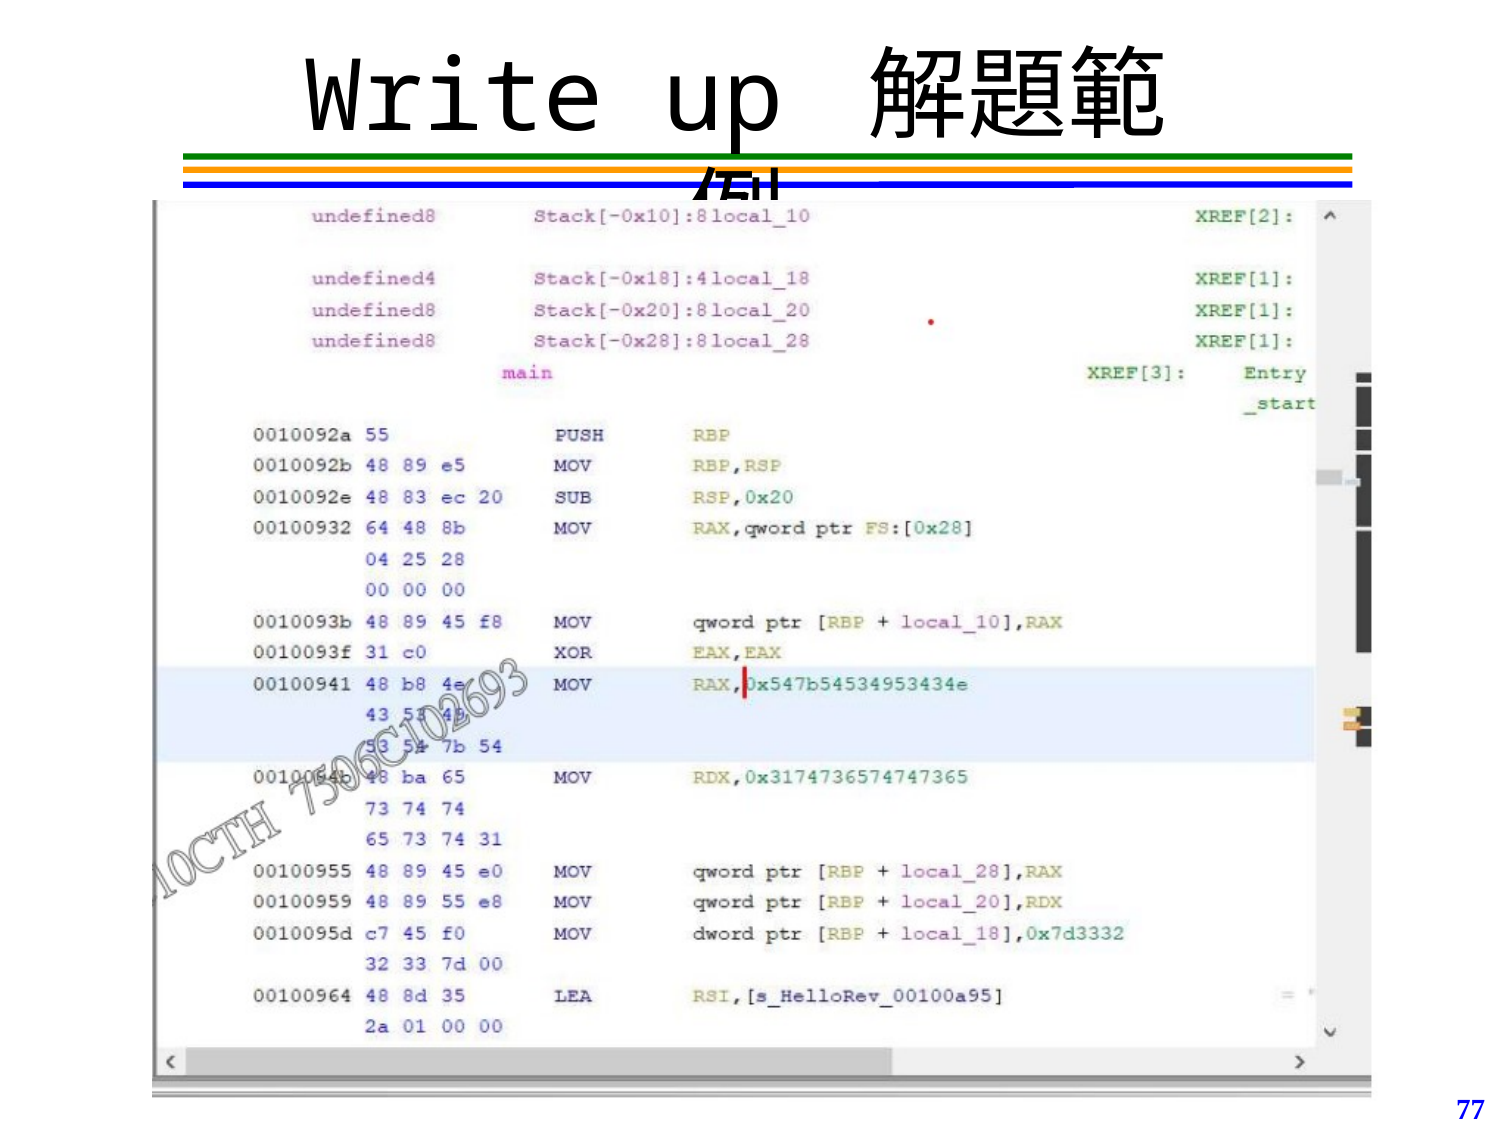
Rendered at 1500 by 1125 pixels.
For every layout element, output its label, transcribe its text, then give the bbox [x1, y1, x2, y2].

picture [151, 200, 1379, 1103]
slide_number 77 [1150, 1082, 1500, 1119]
text_box Write up 解題範例 [262, 23, 1208, 199]
